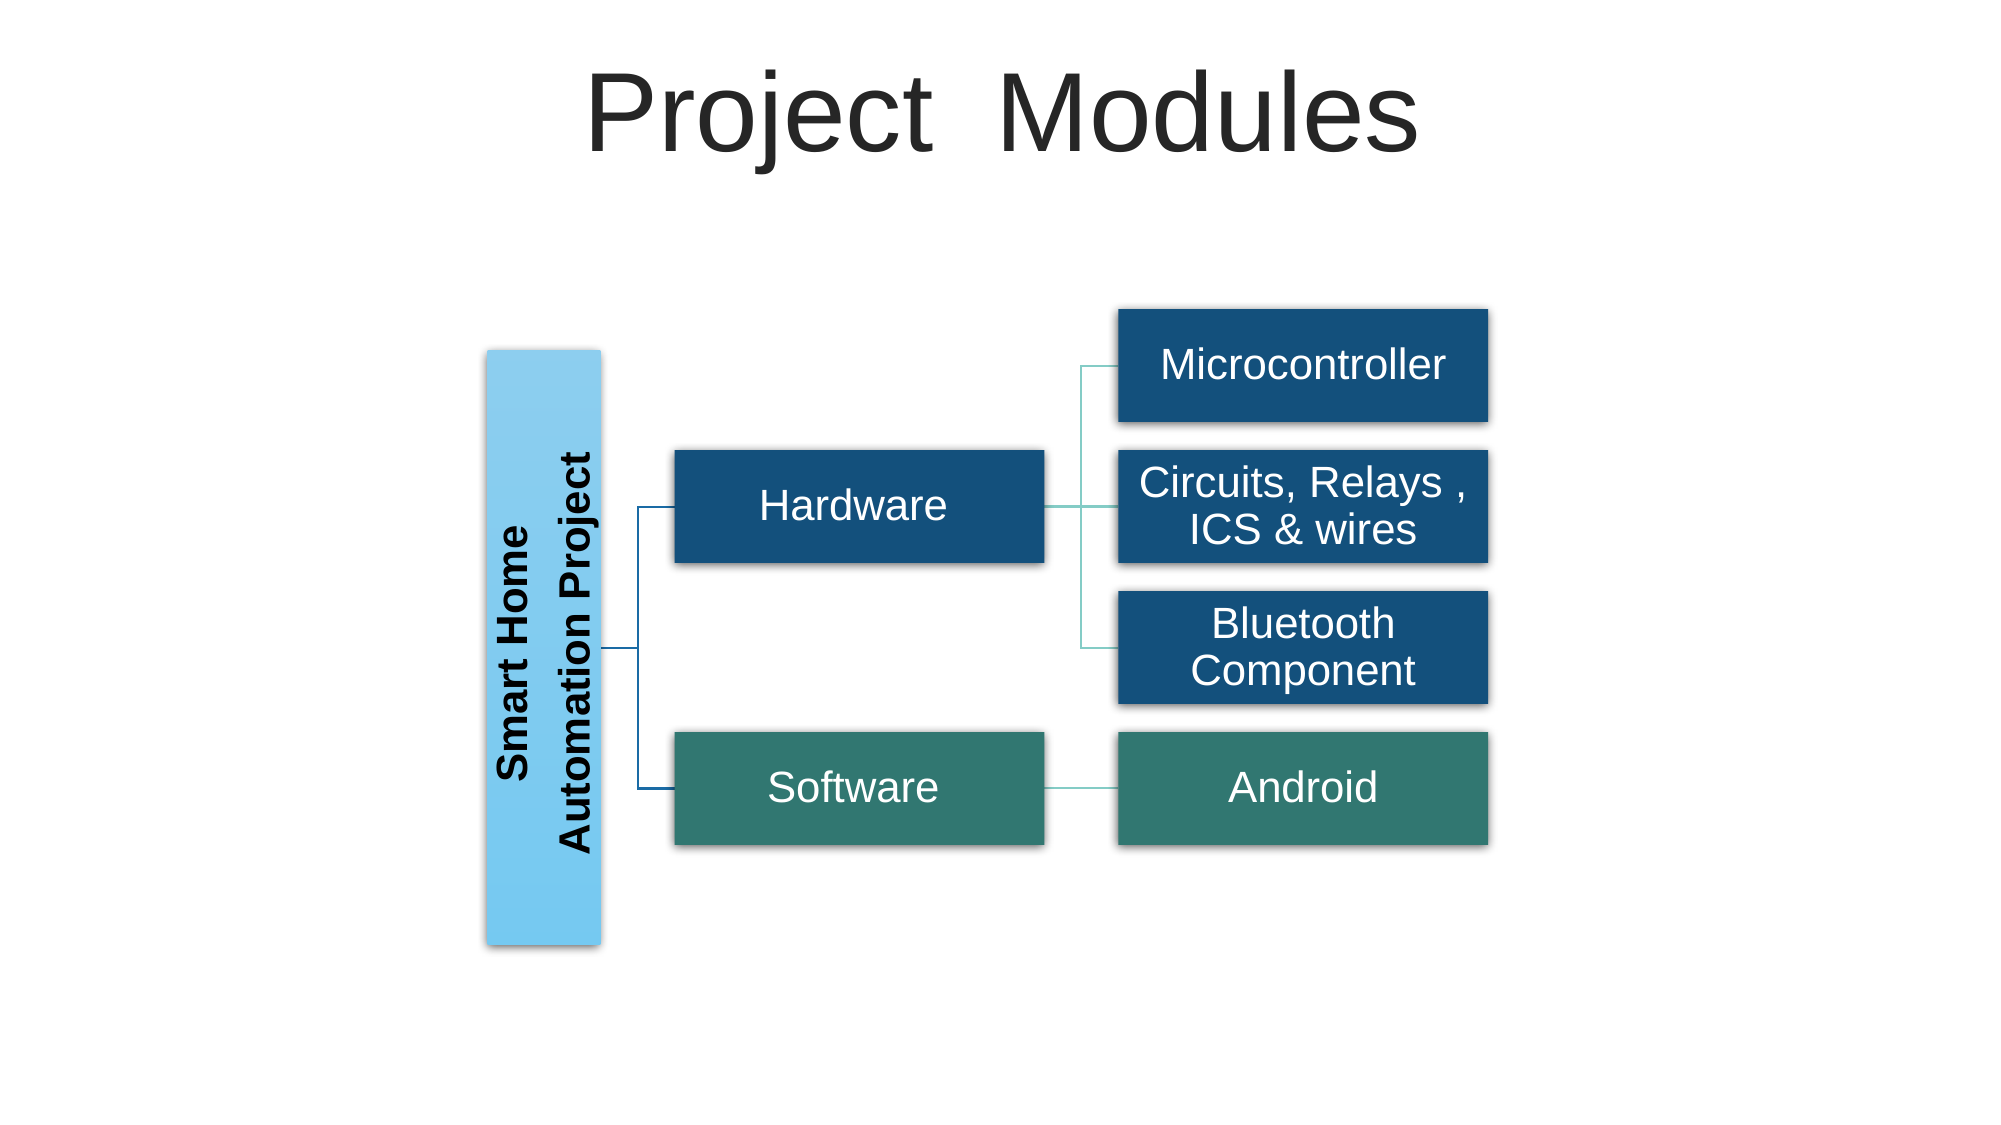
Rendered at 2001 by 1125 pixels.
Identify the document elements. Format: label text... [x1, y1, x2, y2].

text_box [487, 306, 1489, 948]
list Project Modules [53, 55, 1952, 175]
